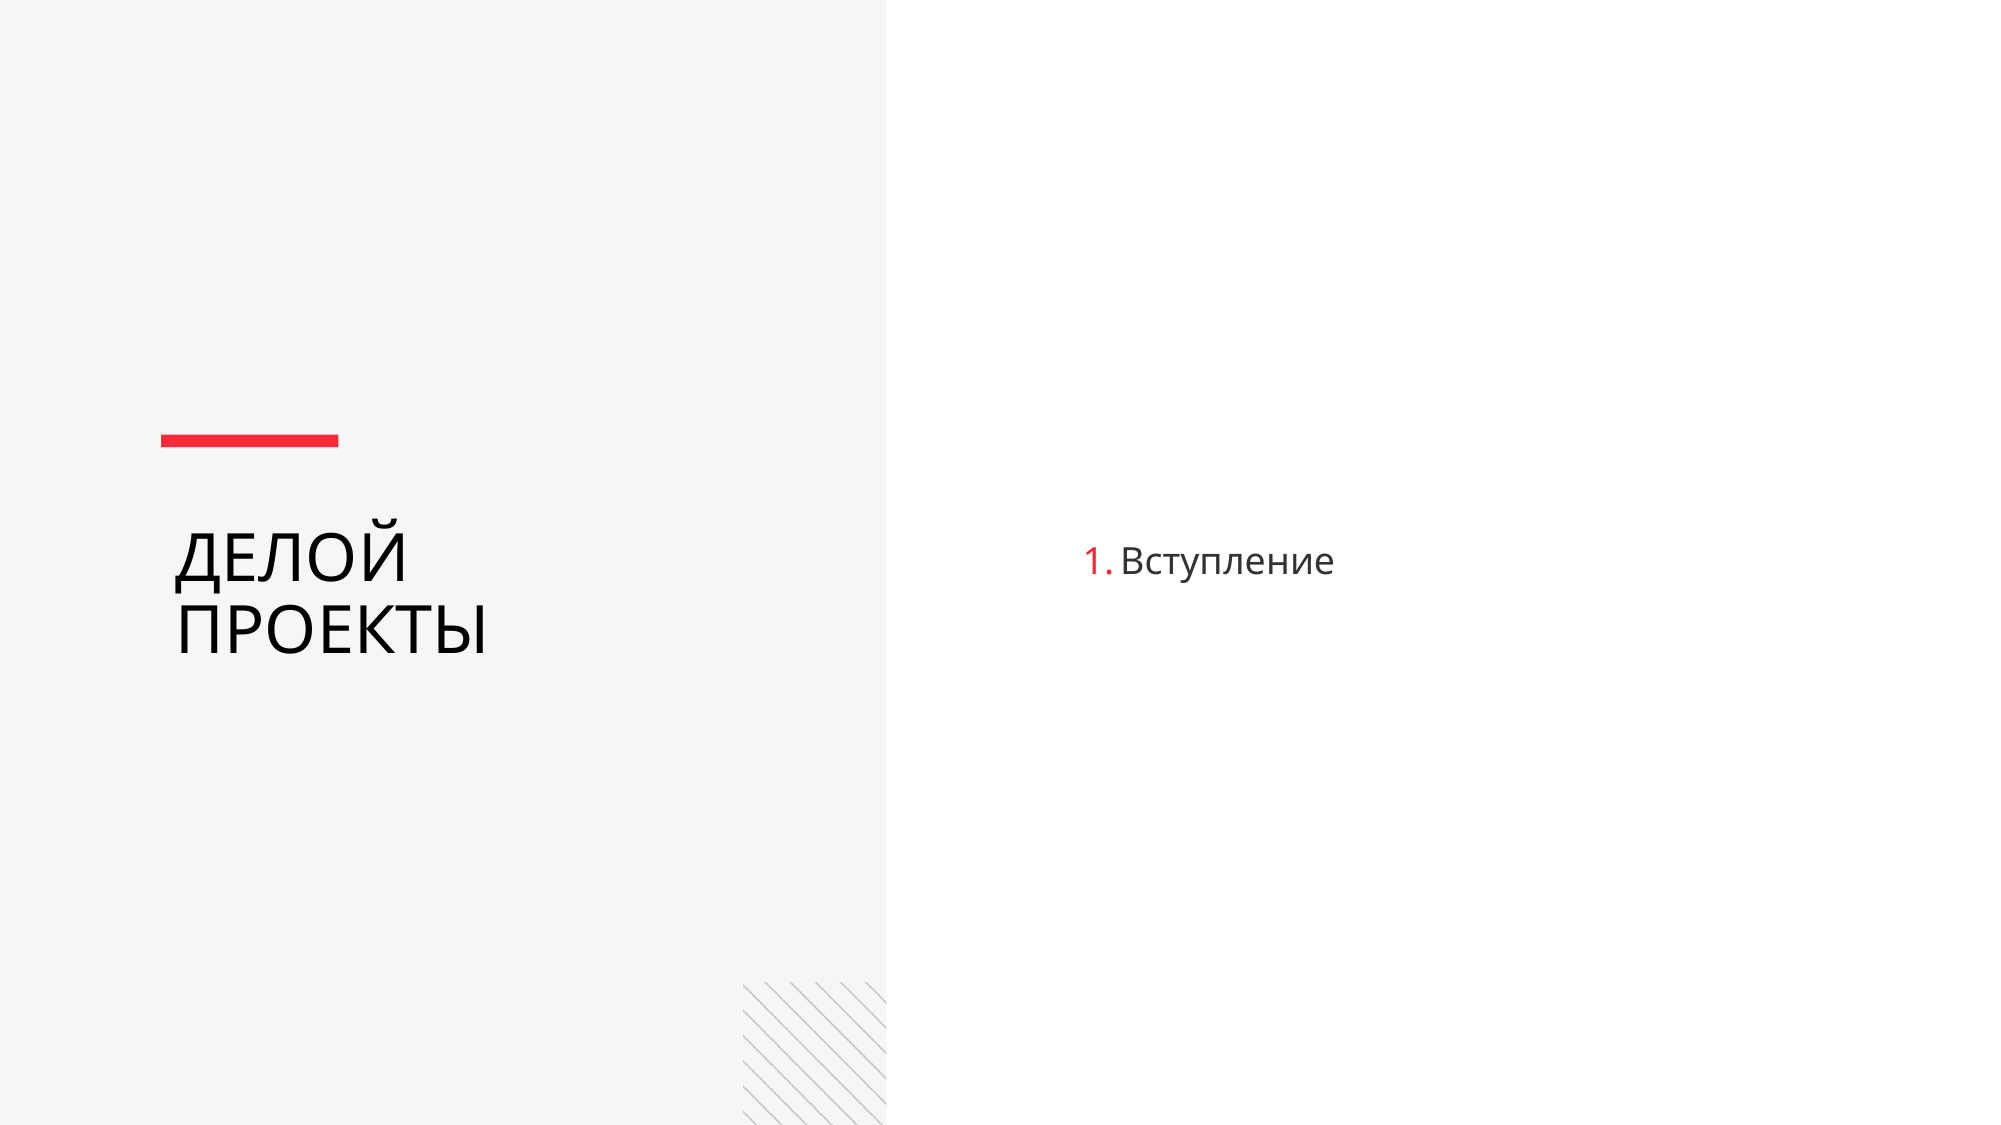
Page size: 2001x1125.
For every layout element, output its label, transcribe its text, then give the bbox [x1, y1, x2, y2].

list ДЕЛОЙ ПРОЕКТЫ [161, 516, 729, 754]
list Вступление [1067, 163, 1839, 962]
